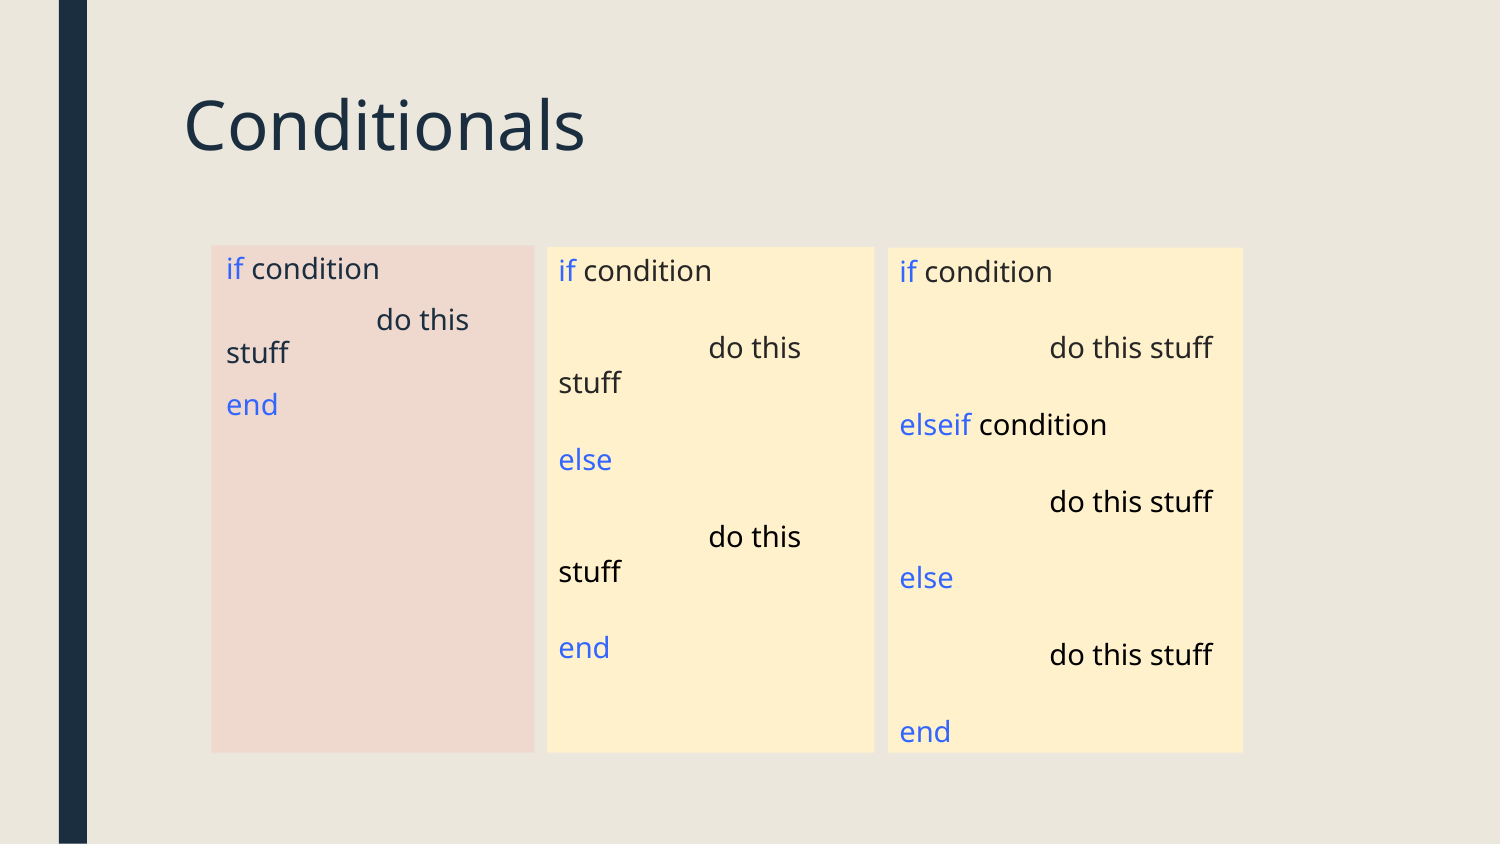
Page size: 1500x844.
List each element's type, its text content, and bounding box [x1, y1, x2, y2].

text_box if condition do this stuff elseif condition do this stuff else do this stuff end [888, 247, 1244, 753]
text_box if condition do this stuff else do this stuff end [547, 246, 875, 753]
list if condition do this stuff end [211, 245, 535, 753]
title Conditionals [168, 84, 1351, 268]
